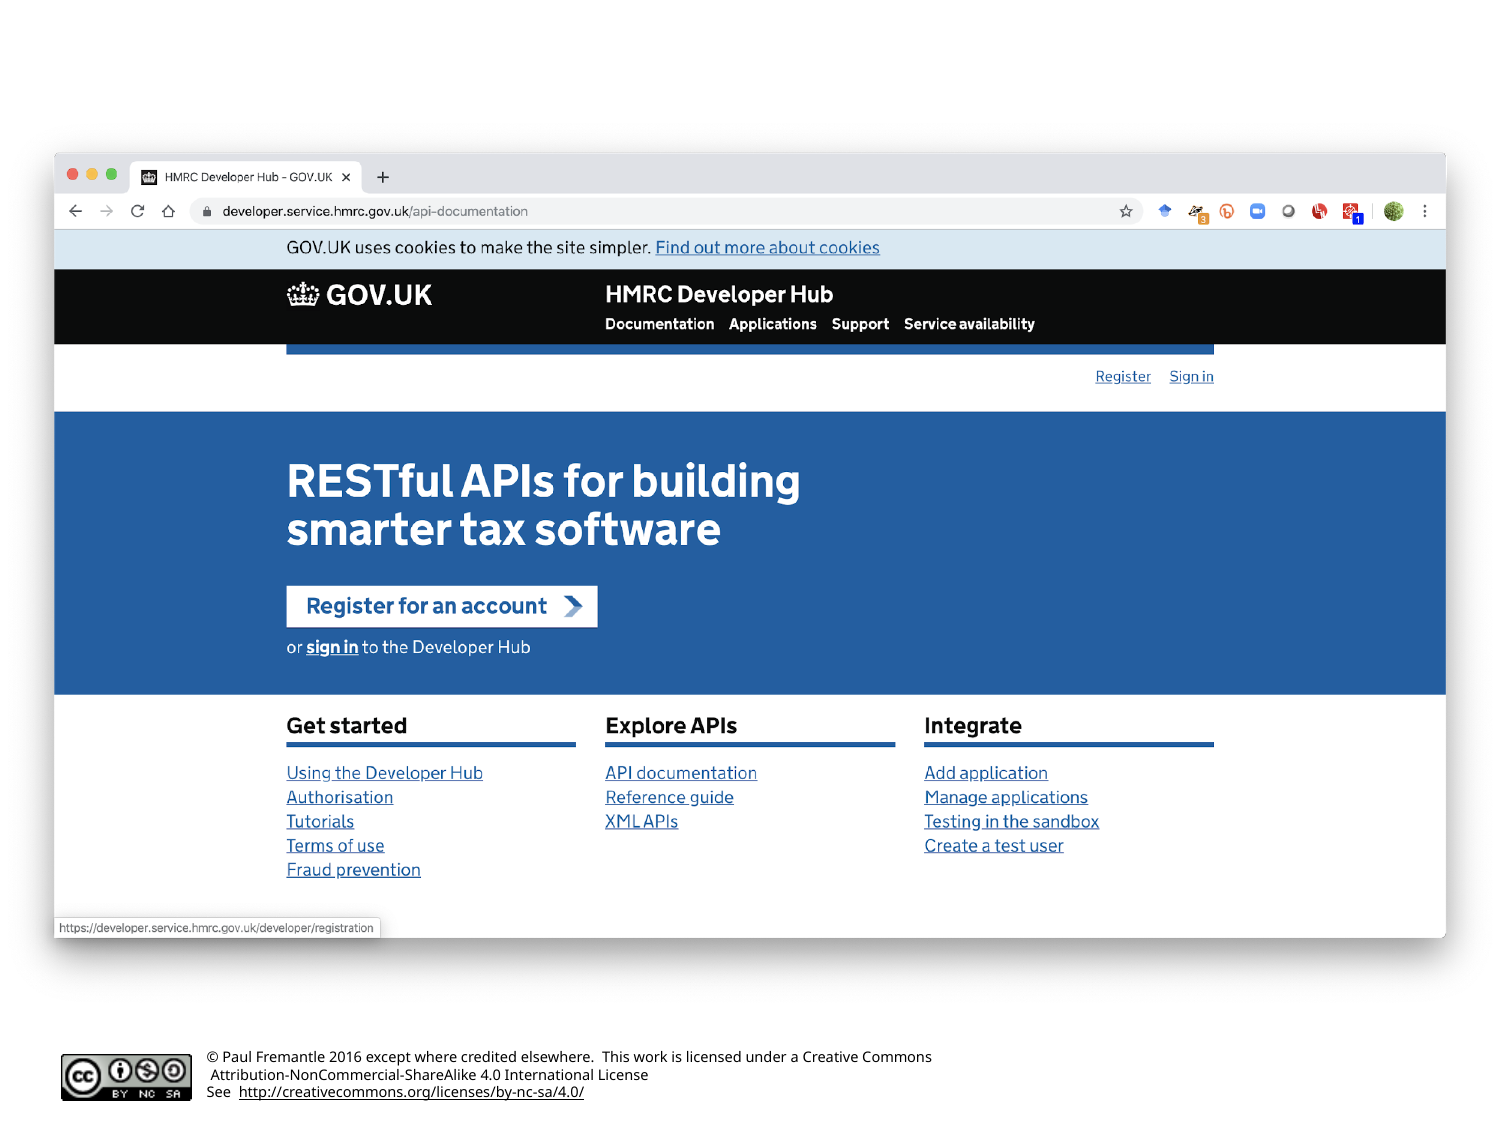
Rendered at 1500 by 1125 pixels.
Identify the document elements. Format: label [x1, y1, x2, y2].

picture [61, 1054, 192, 1101]
picture [0, 116, 1500, 1009]
